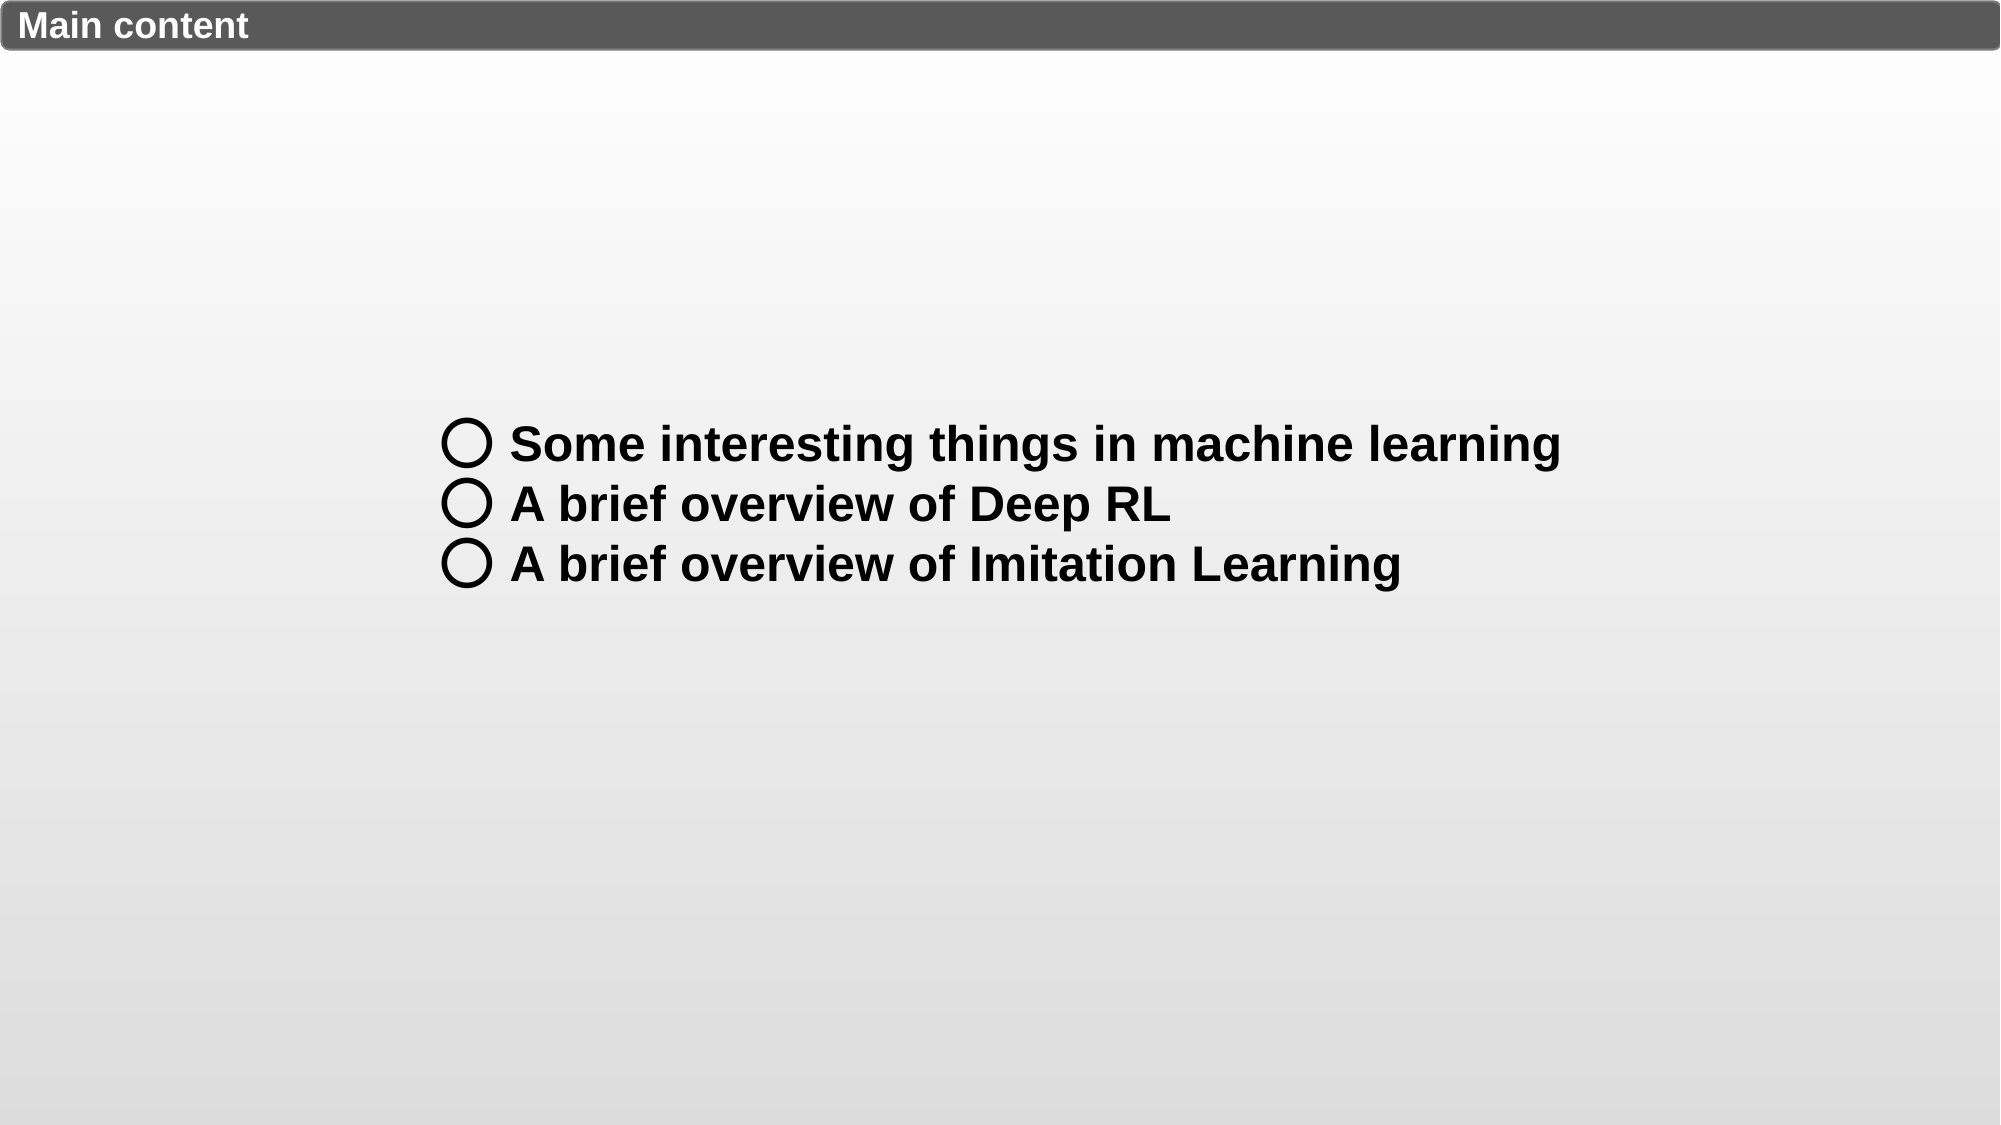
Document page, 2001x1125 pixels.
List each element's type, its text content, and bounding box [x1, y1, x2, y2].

text_box Main content [3, 0, 1091, 54]
text_box [1091, 0, 2000, 51]
text_box ⭕ Some interesting things in machine learning ⭕ A brief overview of Deep RL ⭕ A brief overview of Imitation Learning [425, 404, 1578, 599]
